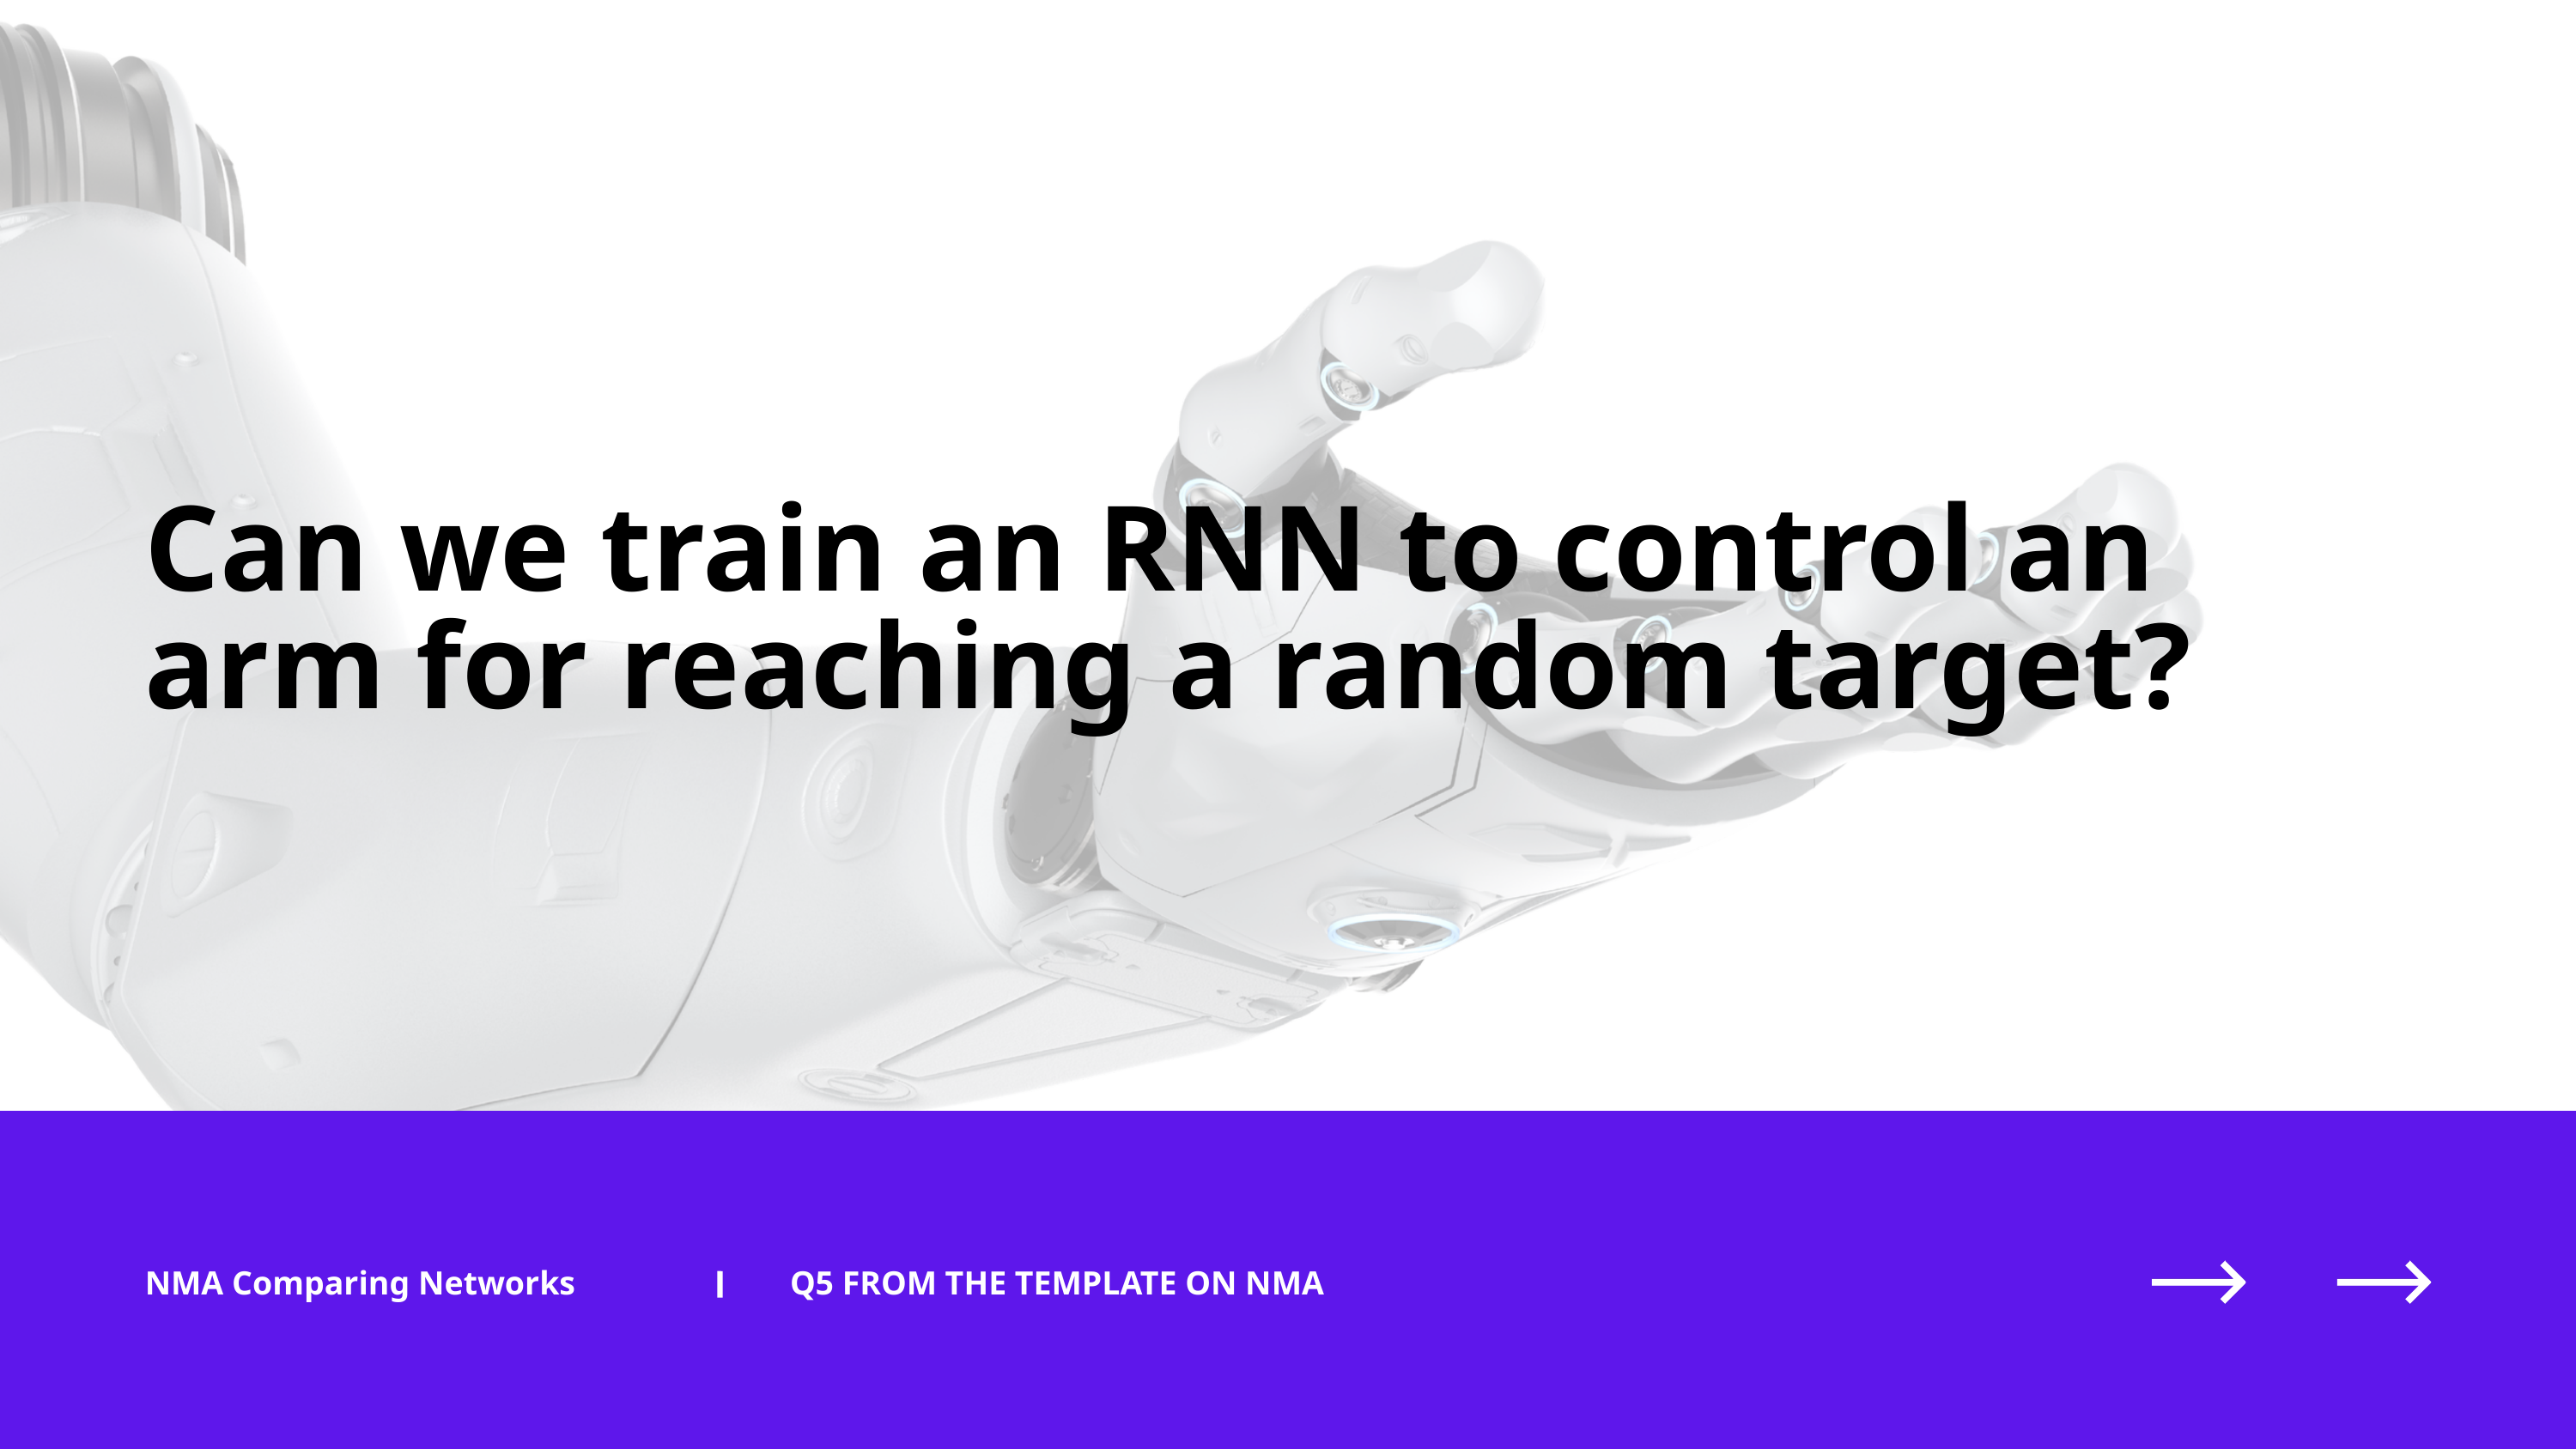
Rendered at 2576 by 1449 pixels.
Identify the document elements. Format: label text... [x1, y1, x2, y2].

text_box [0, 1110, 2576, 1449]
text_box [0, 0, 2306, 1107]
text_box Can we train an RNN to control an arm for reaching a random target? [144, 496, 2199, 733]
